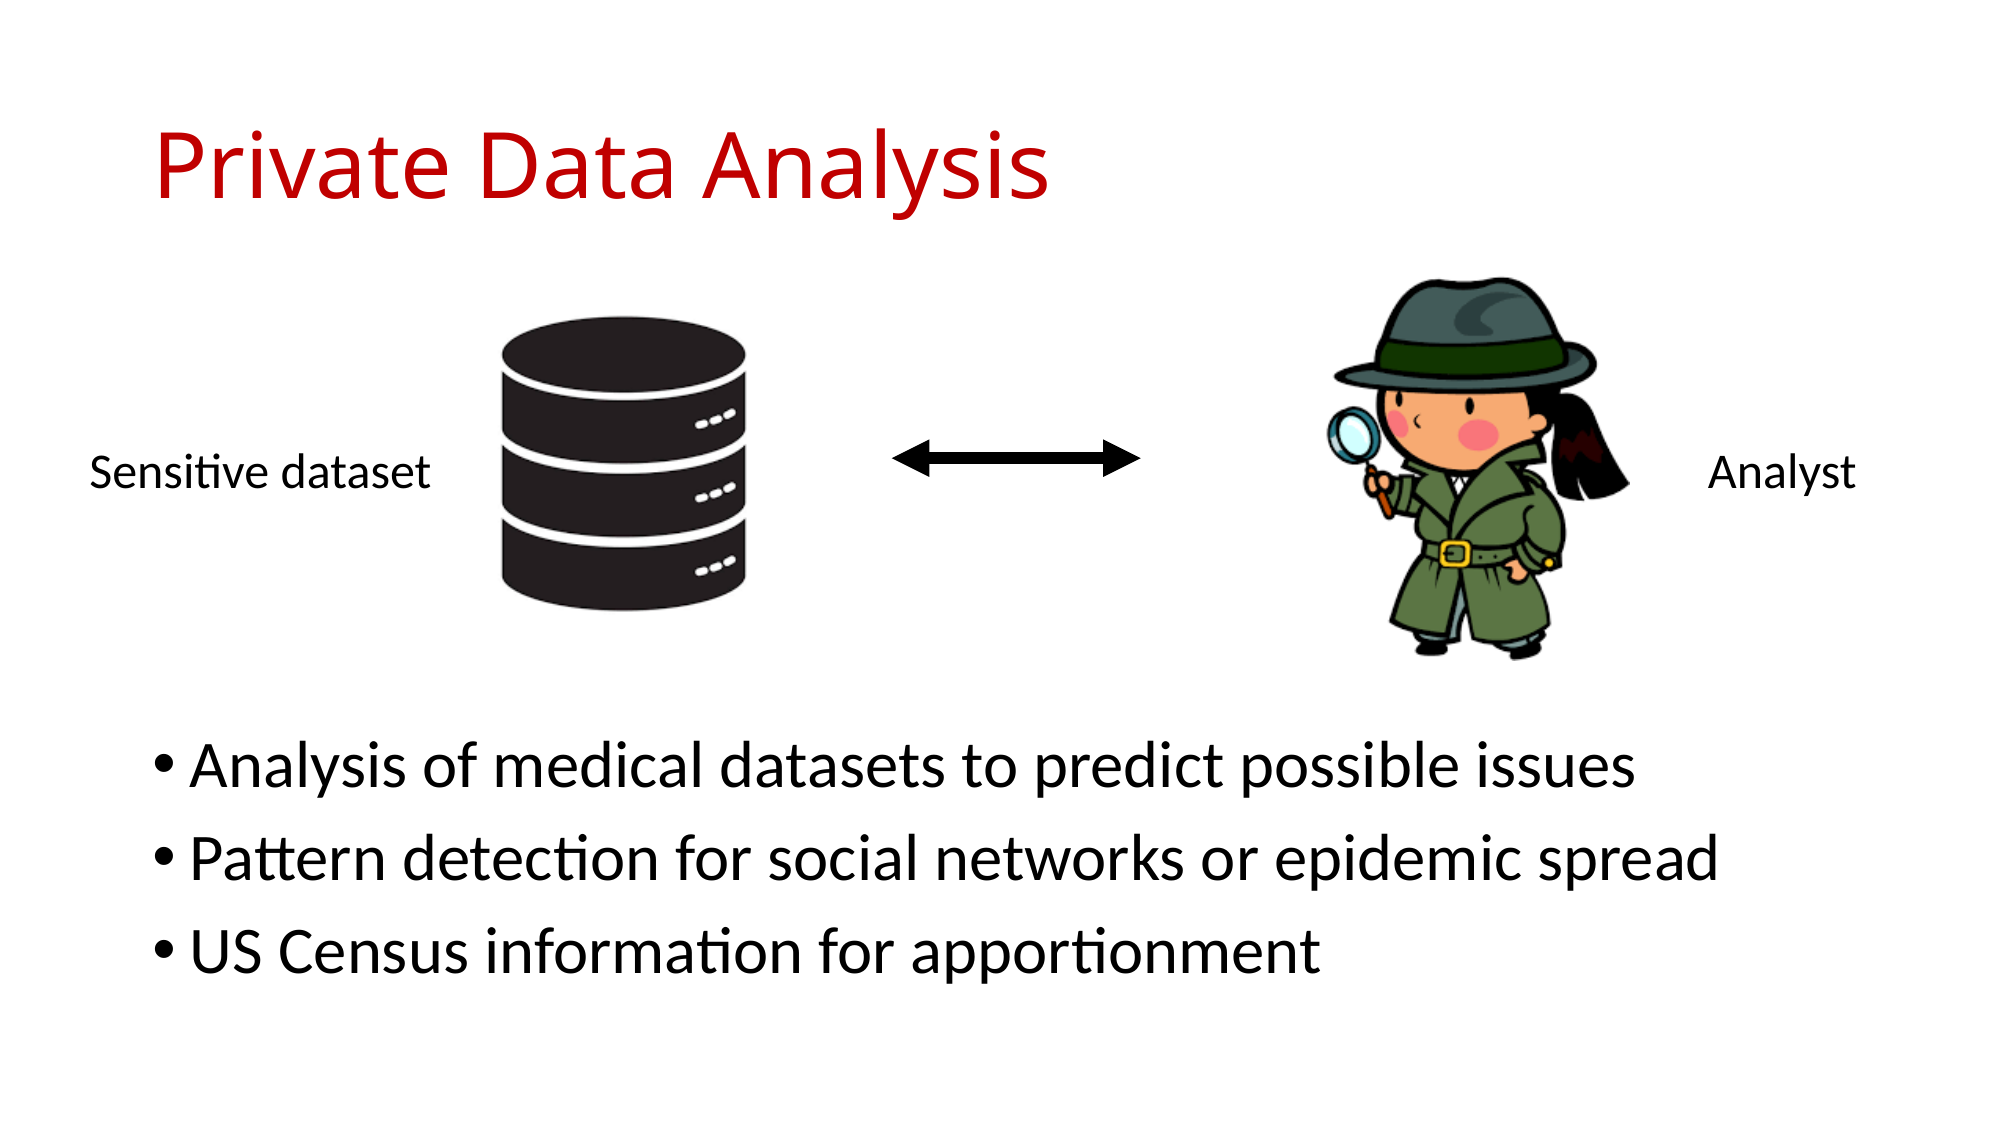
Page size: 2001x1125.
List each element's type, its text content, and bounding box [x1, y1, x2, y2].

text_box Analyst [1693, 430, 1886, 506]
picture [448, 288, 800, 640]
title Private Data Analysis [137, 59, 1863, 278]
list Analysis of medical datasets to predict possible issues Pattern detection for social networks or epidemic spread US Census information for apportionment [137, 722, 1953, 1066]
picture [1316, 267, 1630, 661]
text_box Sensitive dataset [74, 430, 448, 506]
